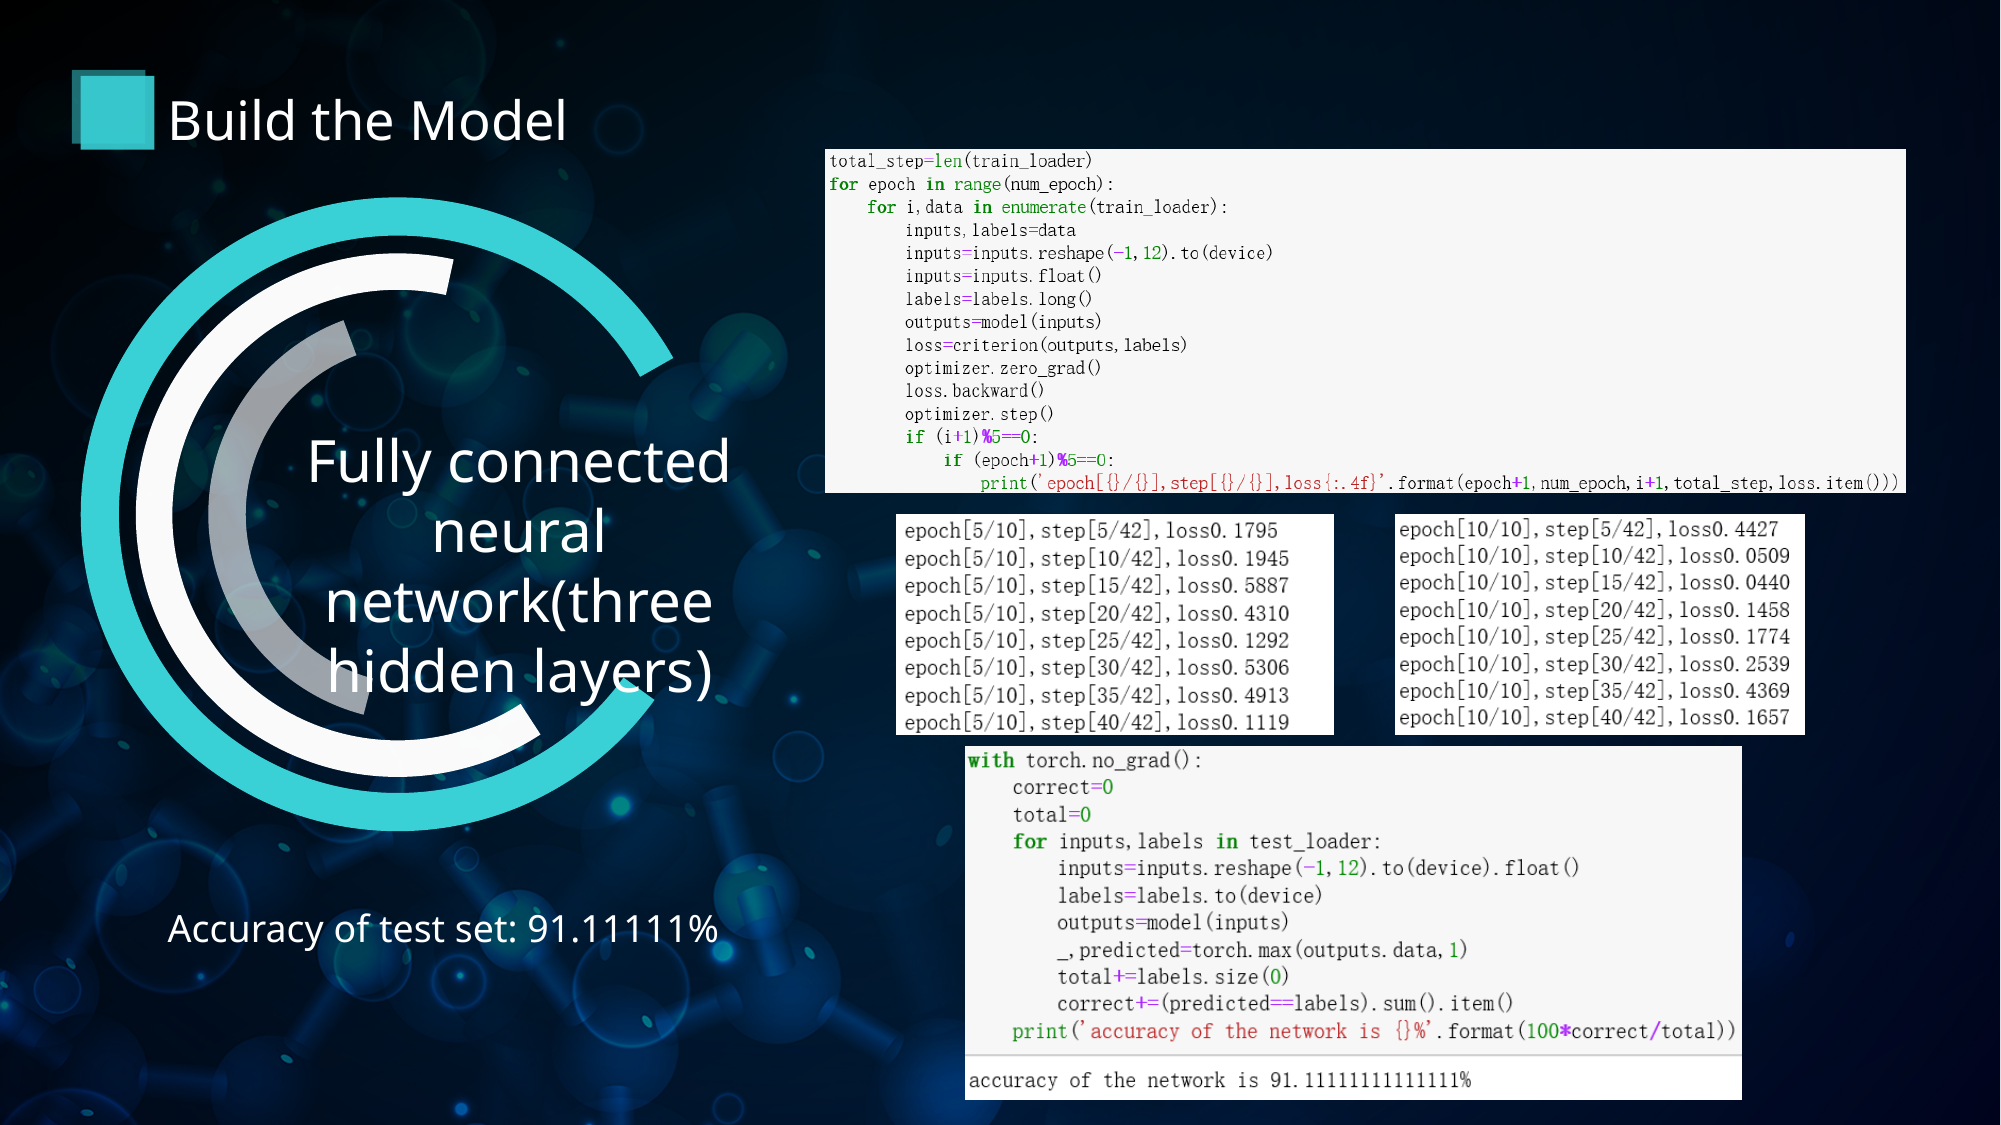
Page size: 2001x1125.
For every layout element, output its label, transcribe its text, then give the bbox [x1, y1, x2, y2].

picture [0, 0, 2001, 1125]
text_box Accuracy of test set: 91.11111% [153, 897, 779, 957]
text_box [207, 318, 358, 653]
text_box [71, 66, 568, 153]
text_box Build the Model [153, 79, 591, 160]
text_box [79, 196, 675, 833]
text_box Fully connected neural network(three hidden layers) [260, 416, 779, 782]
text_box [134, 252, 455, 740]
